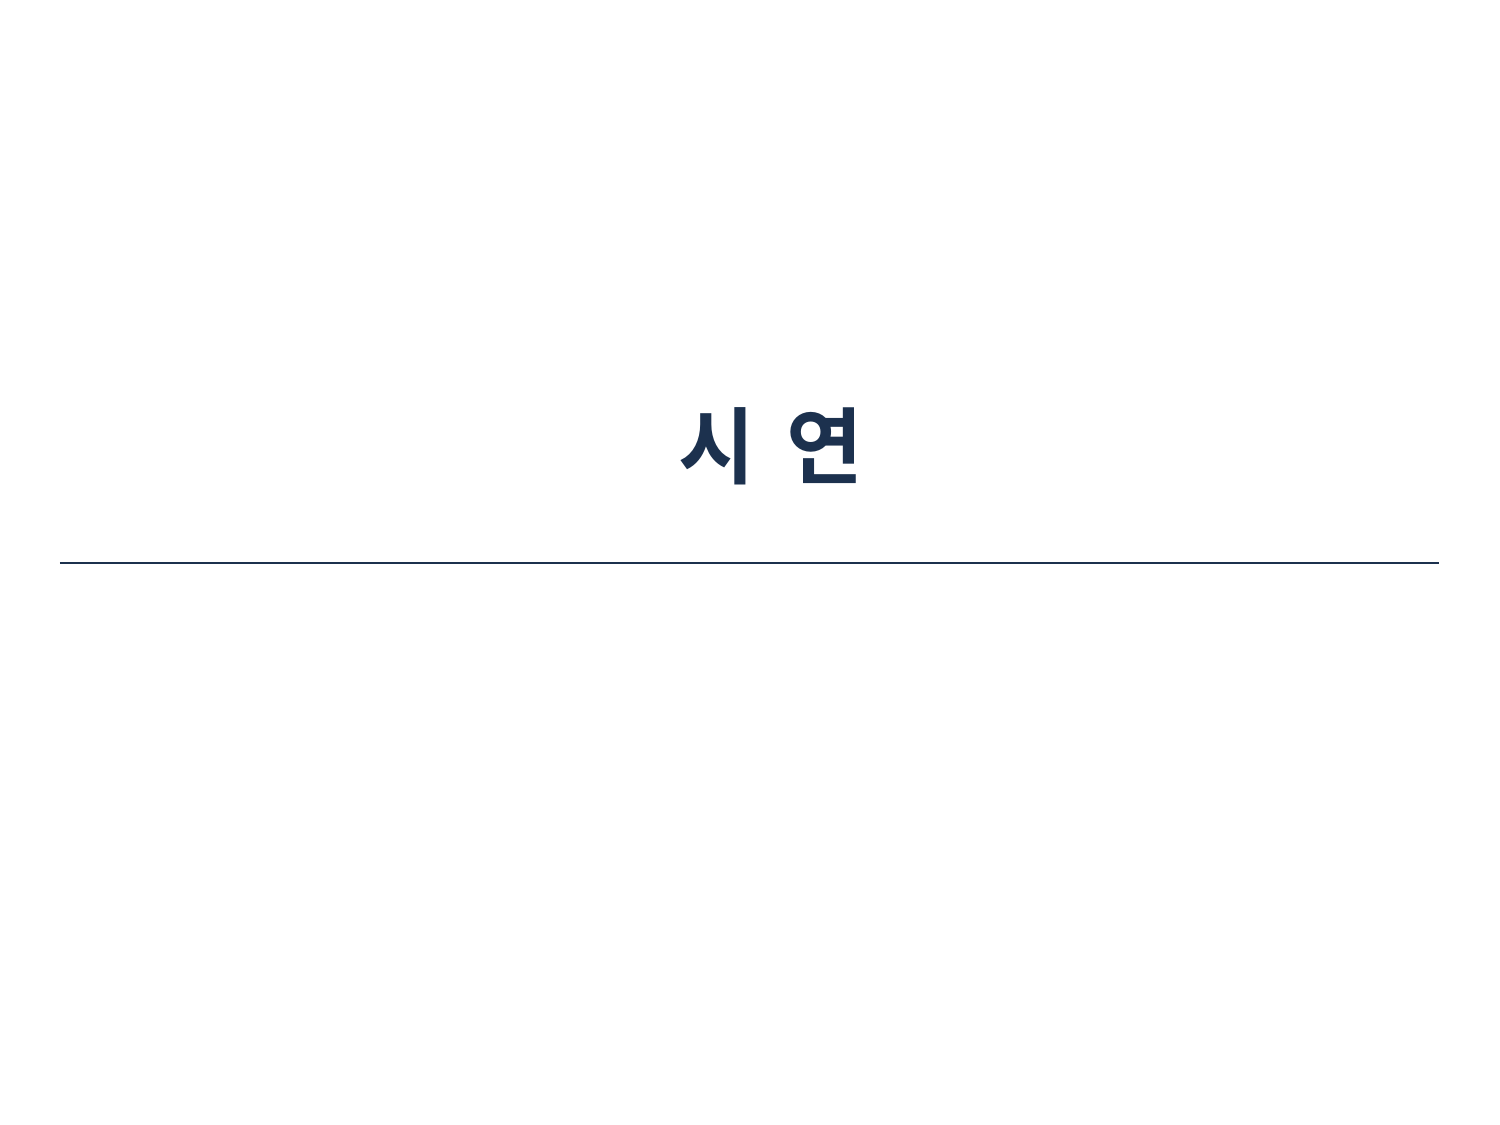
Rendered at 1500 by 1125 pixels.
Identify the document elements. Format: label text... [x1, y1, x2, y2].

title 시 연 [548, 386, 951, 558]
